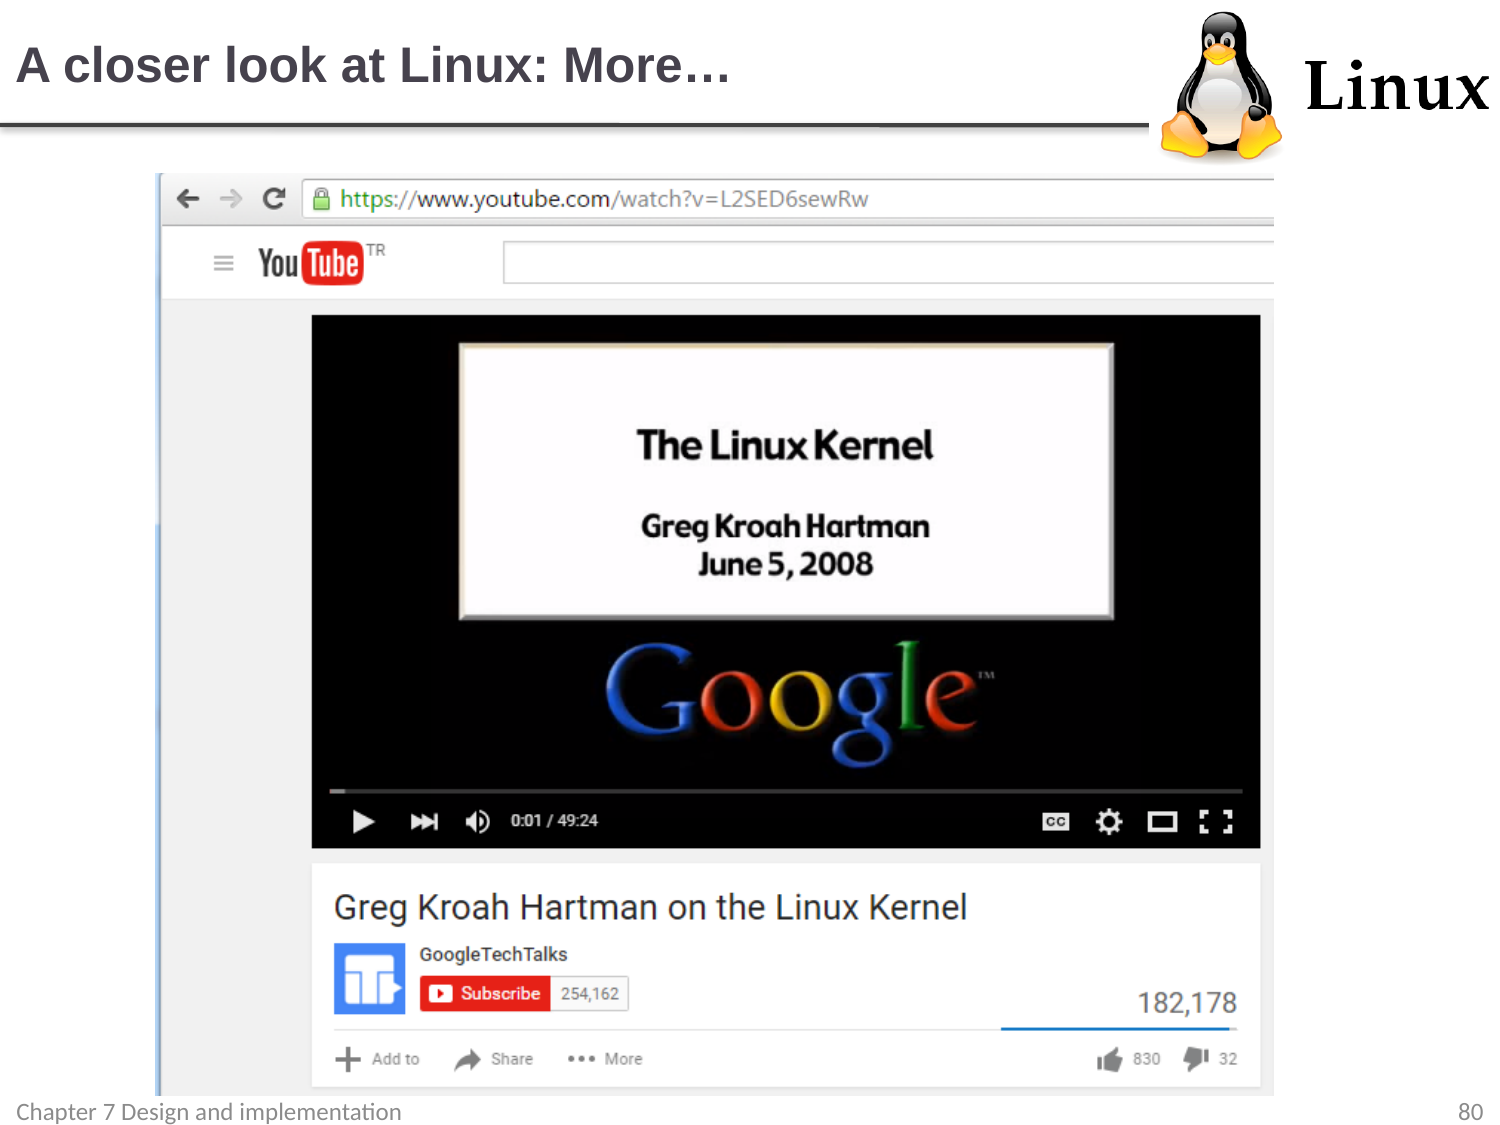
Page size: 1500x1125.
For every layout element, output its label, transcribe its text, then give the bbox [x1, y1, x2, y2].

slide_number 80 [1148, 1095, 1499, 1125]
title A closer look at Linux: More… [0, 0, 1146, 126]
picture [155, 0, 1499, 1096]
footer Chapter 7 Design and implementation [1, 1095, 477, 1125]
